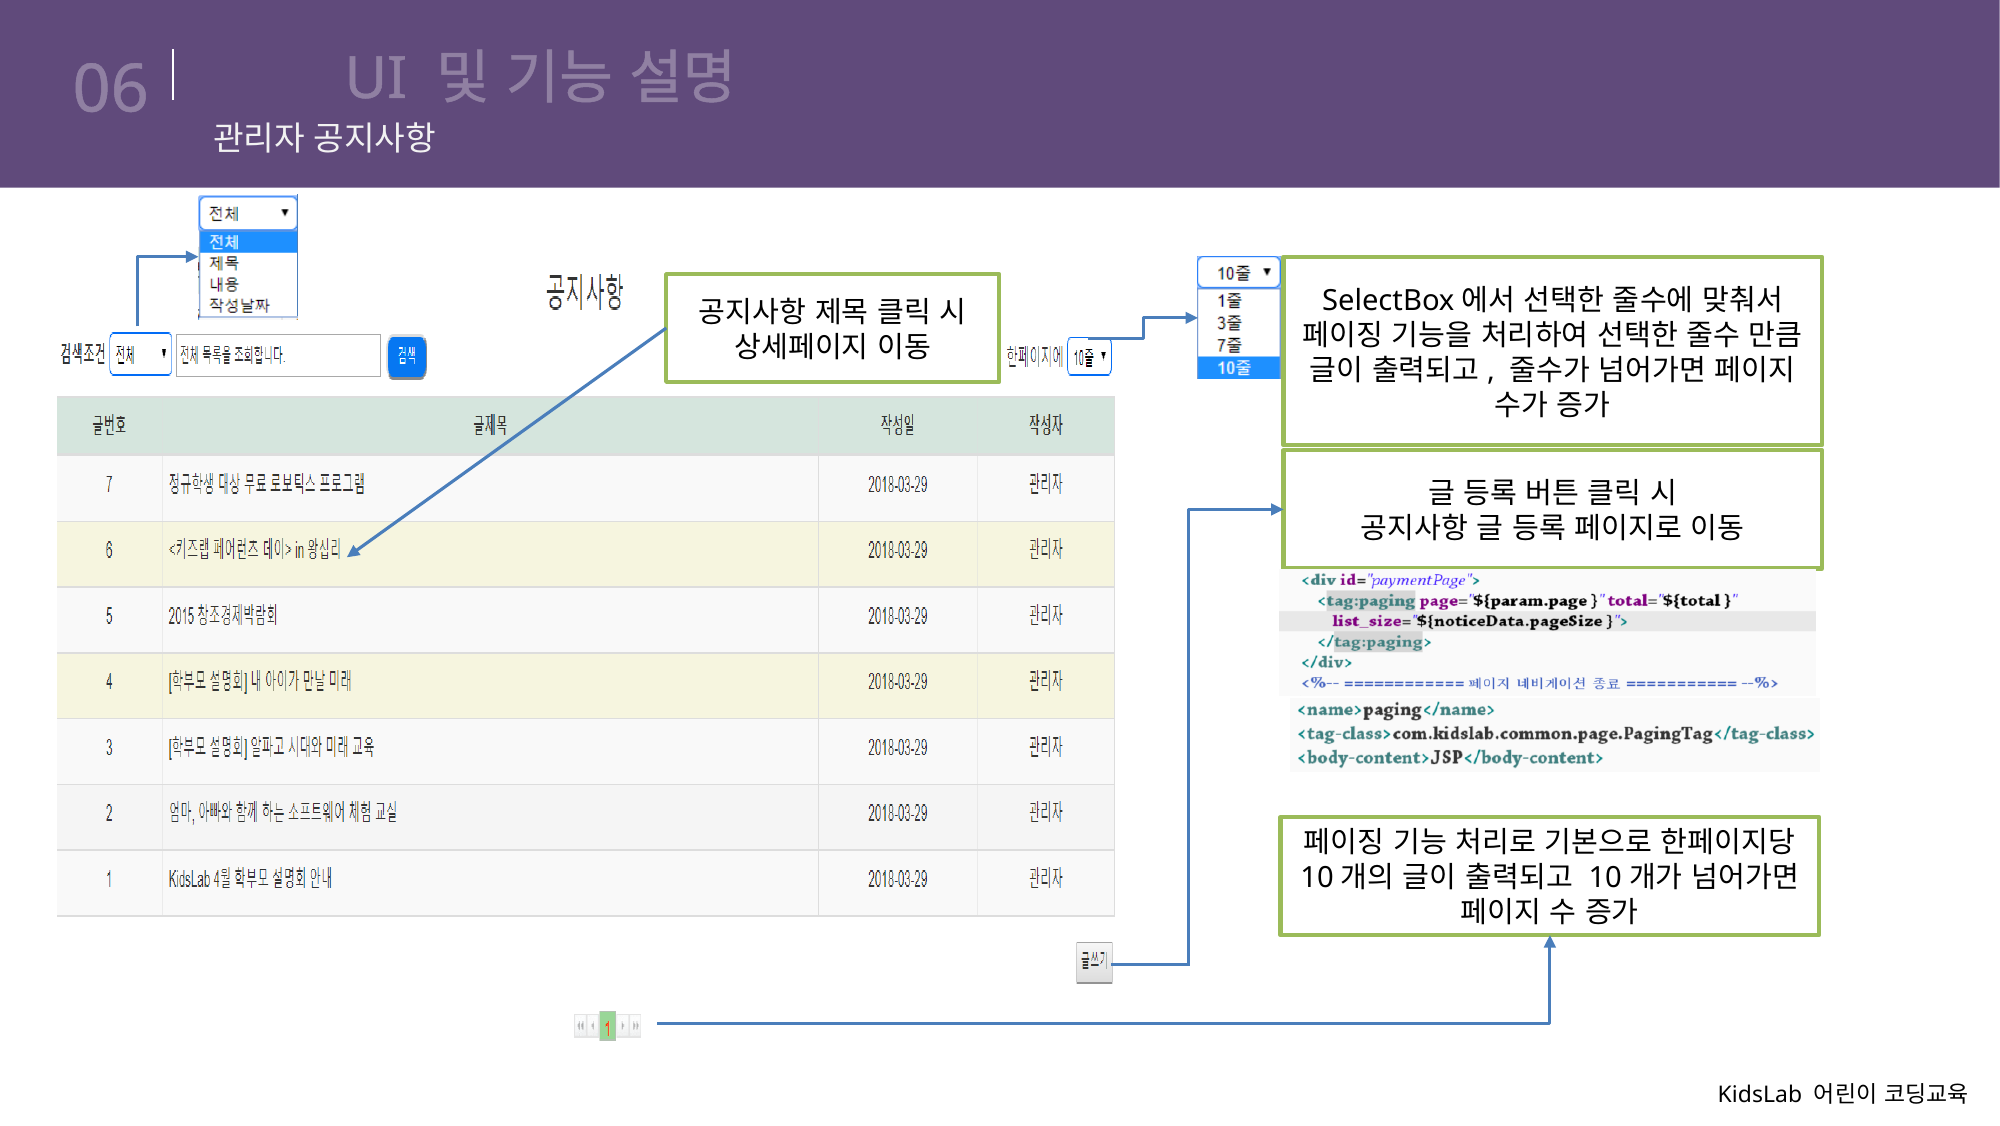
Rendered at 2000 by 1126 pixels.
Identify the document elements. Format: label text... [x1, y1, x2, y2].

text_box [132, 260, 203, 323]
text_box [657, 934, 1551, 1024]
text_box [1008, 689, 1464, 785]
picture [1279, 569, 1816, 697]
text_box SelectBox에서 선택한 줄수에 맞춰서 페이징 기능을 처리하여 선택한 줄수 만큼 글이 출력되고, 줄수가 넘어가면 페이지 수가 증가 [1281, 255, 1824, 447]
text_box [1087, 317, 1199, 339]
picture [1289, 698, 1820, 772]
text_box 글 등록 버튼 클릭 시 공지사항 글 등록 페이지로 이동 [1281, 448, 1824, 571]
picture [1197, 256, 1281, 380]
list 06 [57, 37, 199, 116]
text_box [346, 327, 667, 558]
list 관리자 공지사항 [198, 118, 883, 155]
picture [57, 194, 1119, 1059]
text_box 페이징 기능 처리로 기본으로 한페이지당 10개의 글이 출력되고 10개가 넘어가면 페이지 수 증가 [1278, 815, 1821, 937]
title UI 및 기능 설명 [198, 35, 883, 114]
